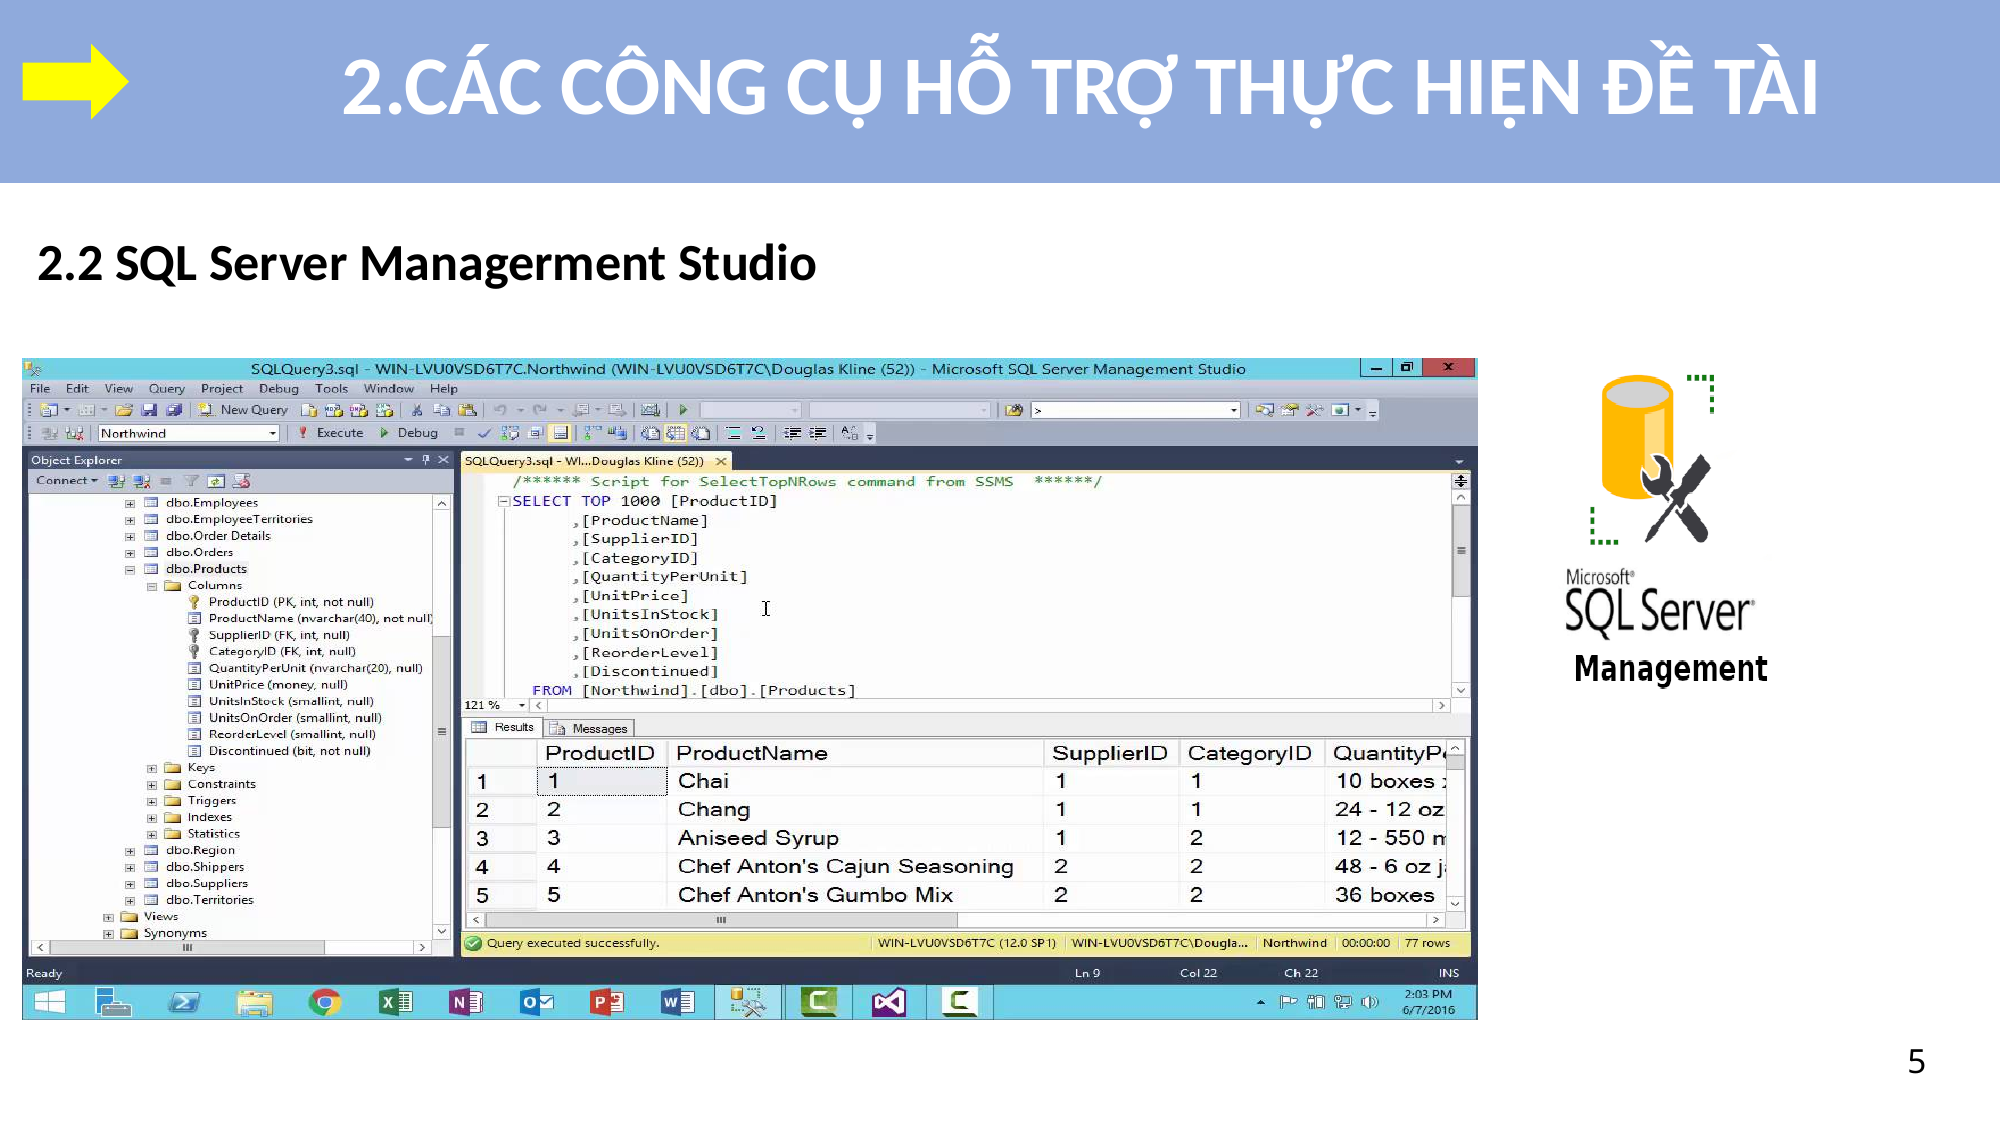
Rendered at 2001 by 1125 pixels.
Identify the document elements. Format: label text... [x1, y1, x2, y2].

text_box [0, 0, 2000, 184]
text_box 2.CÁC CÔNG CỤ HỖ TRỢ THỰC HIỆN ĐỀ TÀI [327, 23, 1838, 139]
picture [22, 334, 1950, 1020]
text_box [21, 41, 131, 122]
text_box 5 [1884, 1032, 1942, 1093]
text_box 2.2 SQL Server Managerment Studio [22, 202, 1000, 299]
